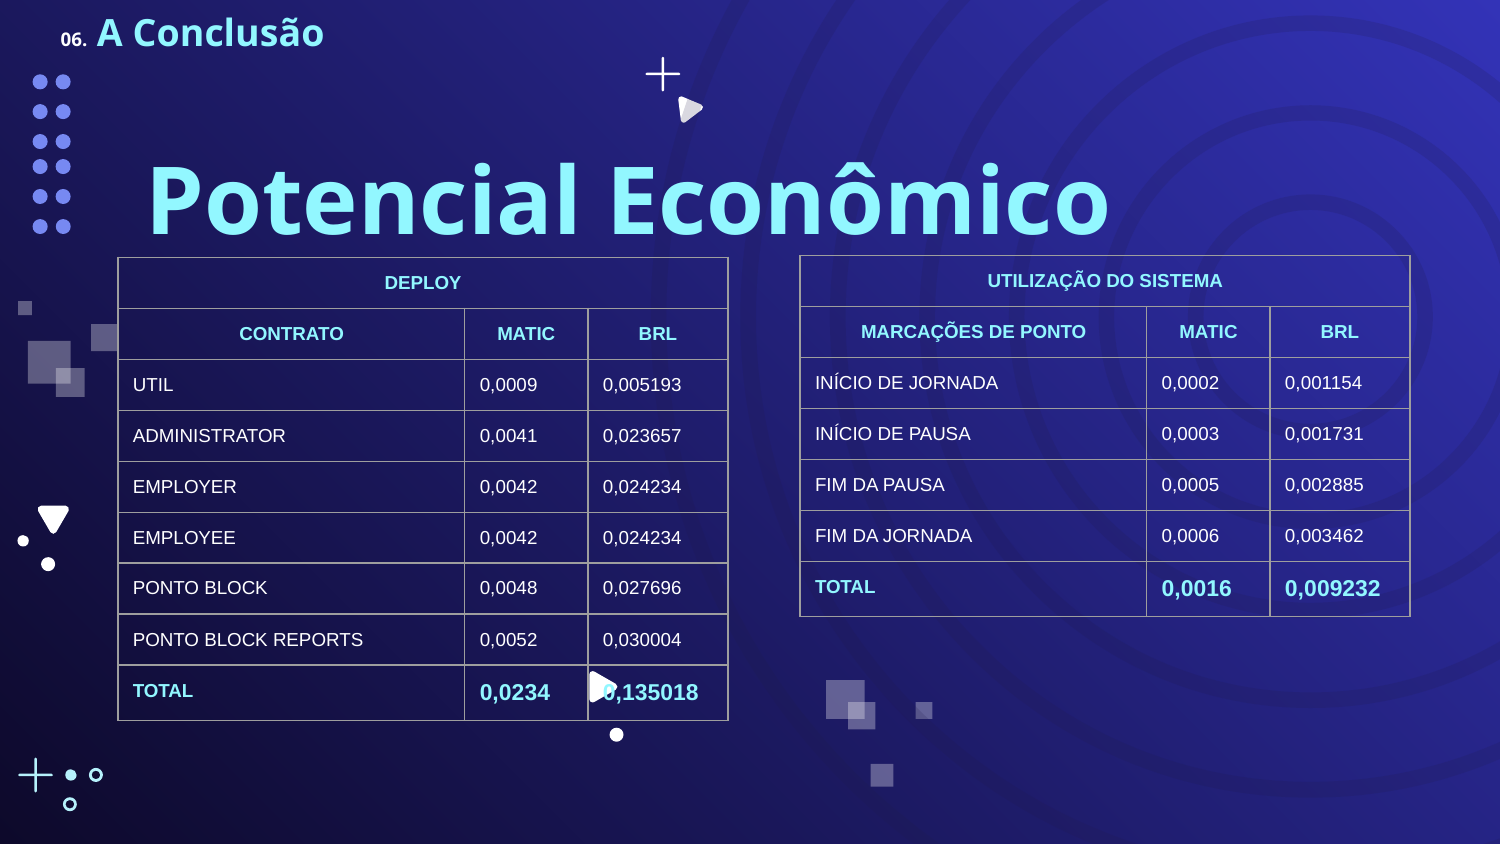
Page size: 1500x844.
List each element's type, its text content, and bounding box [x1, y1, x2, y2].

table_cell MARCAÇÕES DE PONTO [801, 307, 1146, 357]
table_cell BRL [589, 309, 727, 359]
table_cell FIM DA PAUSA [801, 460, 1146, 510]
table_cell 0,0002 [1147, 358, 1269, 408]
table_cell 0,0009 [465, 360, 587, 410]
table_cell TOTAL [119, 666, 464, 720]
table_cell 0,003462 [1271, 511, 1409, 561]
table_cell TOTAL [801, 562, 1146, 616]
table_cell EMPLOYER [119, 462, 464, 512]
table_cell ADMINISTRATOR [119, 411, 464, 461]
table_cell INÍCIO DE PAUSA [801, 409, 1146, 459]
table_cell 0,0005 [1147, 460, 1269, 510]
table_cell 0,135018 [589, 666, 727, 720]
table_cell 0,027696 [589, 564, 727, 613]
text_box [17, 757, 104, 812]
table_cell 0,024234 [589, 462, 727, 512]
table_cell 0,0042 [465, 513, 587, 562]
table_cell MATIC [465, 309, 587, 359]
table_cell PONTO BLOCK REPORTS [119, 615, 464, 664]
table_cell CONTRATO [123, 309, 464, 359]
table_cell 0,0042 [465, 462, 587, 512]
table_cell 0,005193 [589, 360, 727, 410]
table_cell 0,023657 [589, 411, 727, 461]
table_cell 0,0234 [465, 666, 587, 720]
table_cell 0,0052 [465, 615, 587, 664]
table_cell MATIC [1147, 307, 1269, 357]
table_cell 0,030004 [589, 615, 727, 664]
table_cell INÍCIO DE JORNADA [801, 358, 1146, 408]
table_header UTILIZAÇÃO DO SISTEMA [801, 256, 1409, 306]
table_cell 0,0016 [1147, 562, 1269, 616]
table_cell BRL [1271, 307, 1409, 357]
title 06. A Conclusão [45, 11, 506, 51]
table_cell 0,0003 [1147, 409, 1269, 459]
table_cell 0,001731 [1271, 409, 1409, 459]
table_header DEPLOY [119, 258, 727, 308]
table_cell 0,024234 [589, 513, 727, 562]
table_cell 0,001154 [1271, 358, 1409, 408]
table_cell EMPLOYEE [119, 513, 464, 562]
subtitle Potencial Econômico [130, 125, 1464, 758]
table_cell UTIL [119, 360, 464, 410]
table_cell FIM DA JORNADA [801, 511, 1146, 561]
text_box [17, 300, 119, 398]
table_cell 0,002885 [1271, 460, 1409, 510]
table_cell 0,0048 [465, 564, 587, 613]
table_cell 0,0041 [465, 411, 587, 461]
table_cell 0,009232 [1271, 562, 1409, 616]
table_cell PONTO BLOCK [119, 564, 464, 613]
table_cell 0,0006 [1147, 511, 1269, 561]
